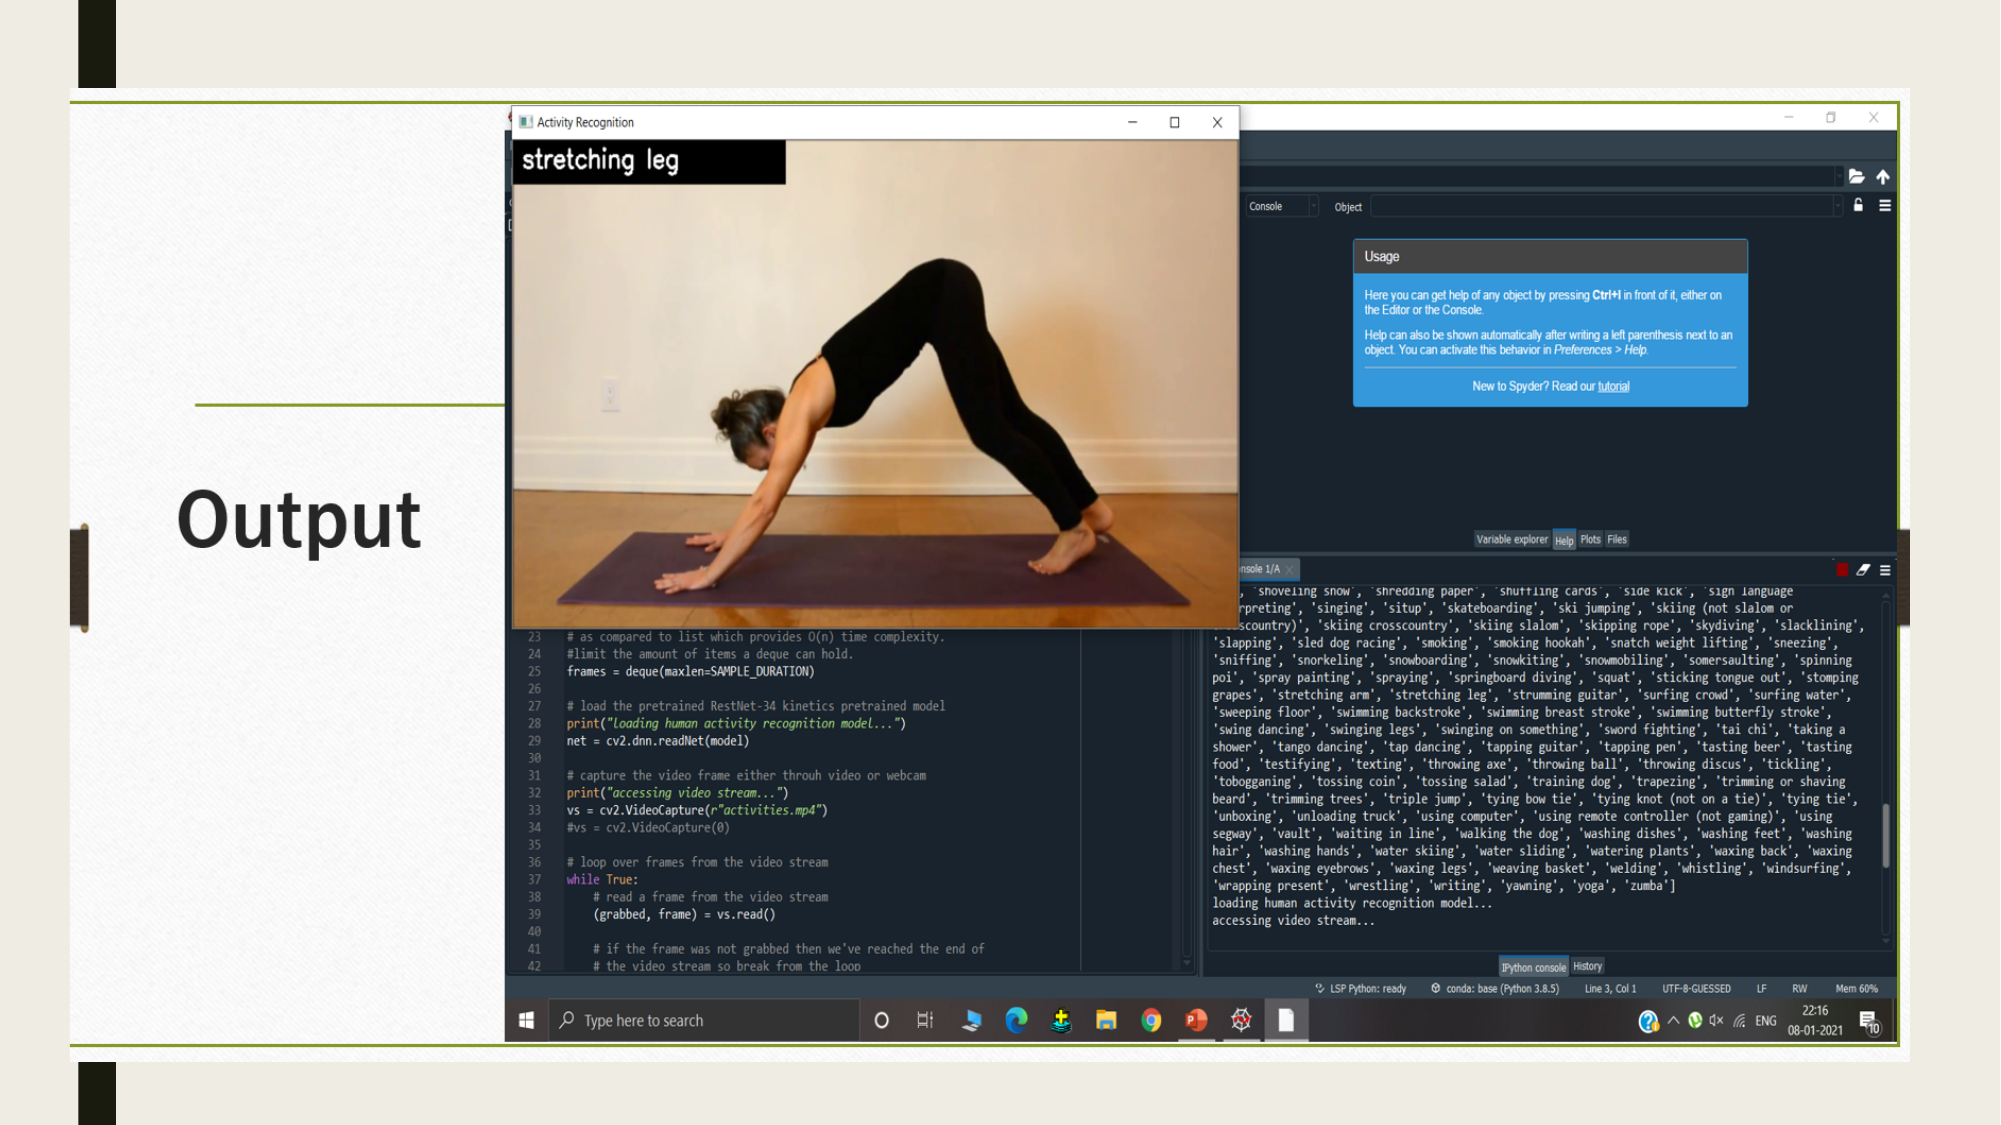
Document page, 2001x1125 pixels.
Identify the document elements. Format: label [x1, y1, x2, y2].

picture [69, 88, 1910, 1062]
